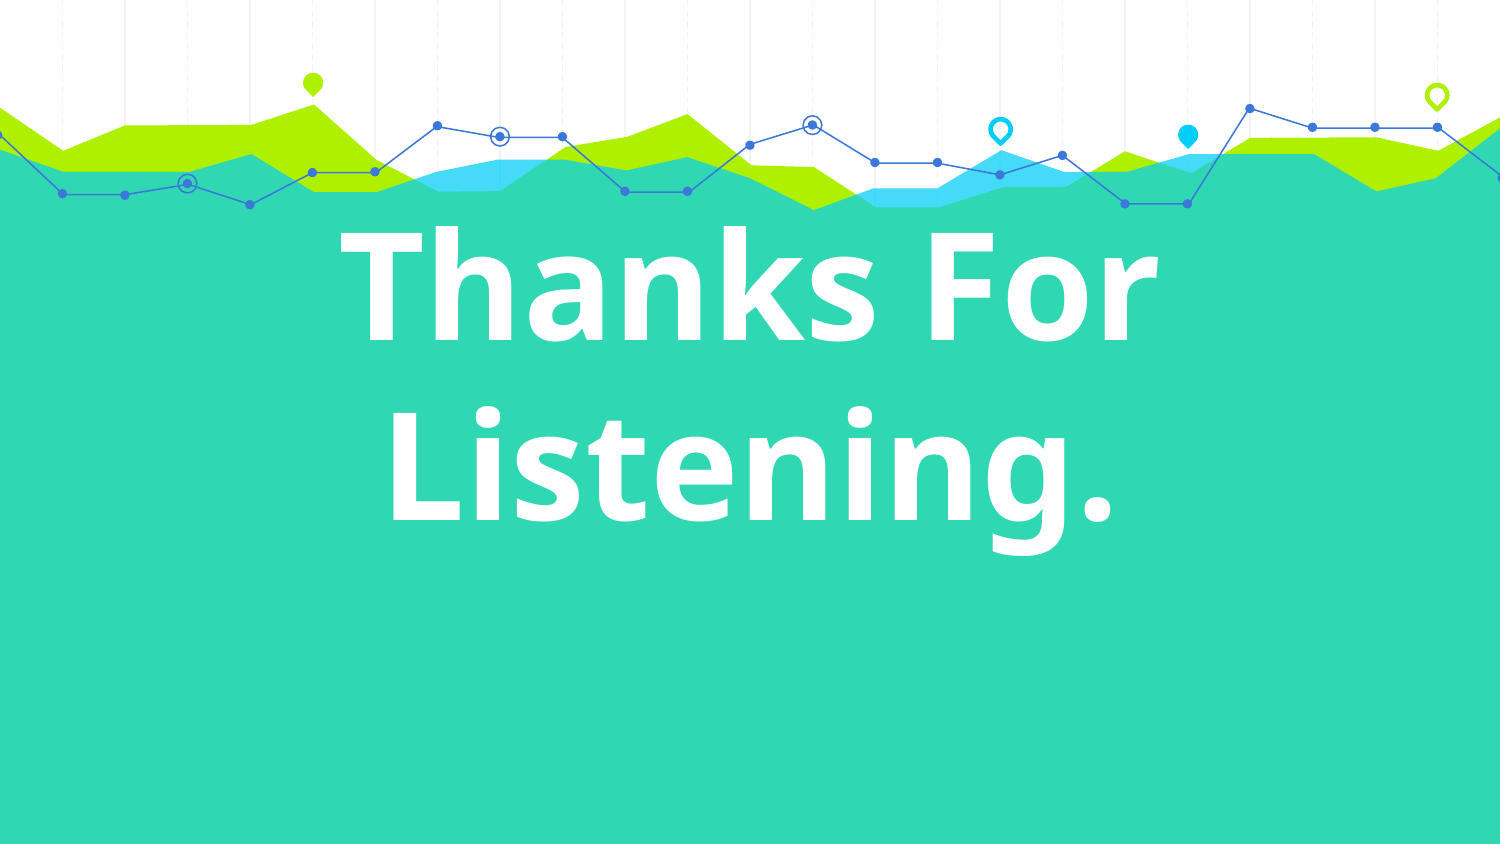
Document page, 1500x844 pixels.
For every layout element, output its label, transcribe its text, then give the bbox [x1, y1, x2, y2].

text_box Thanks For Listening. [0, 390, 1500, 566]
